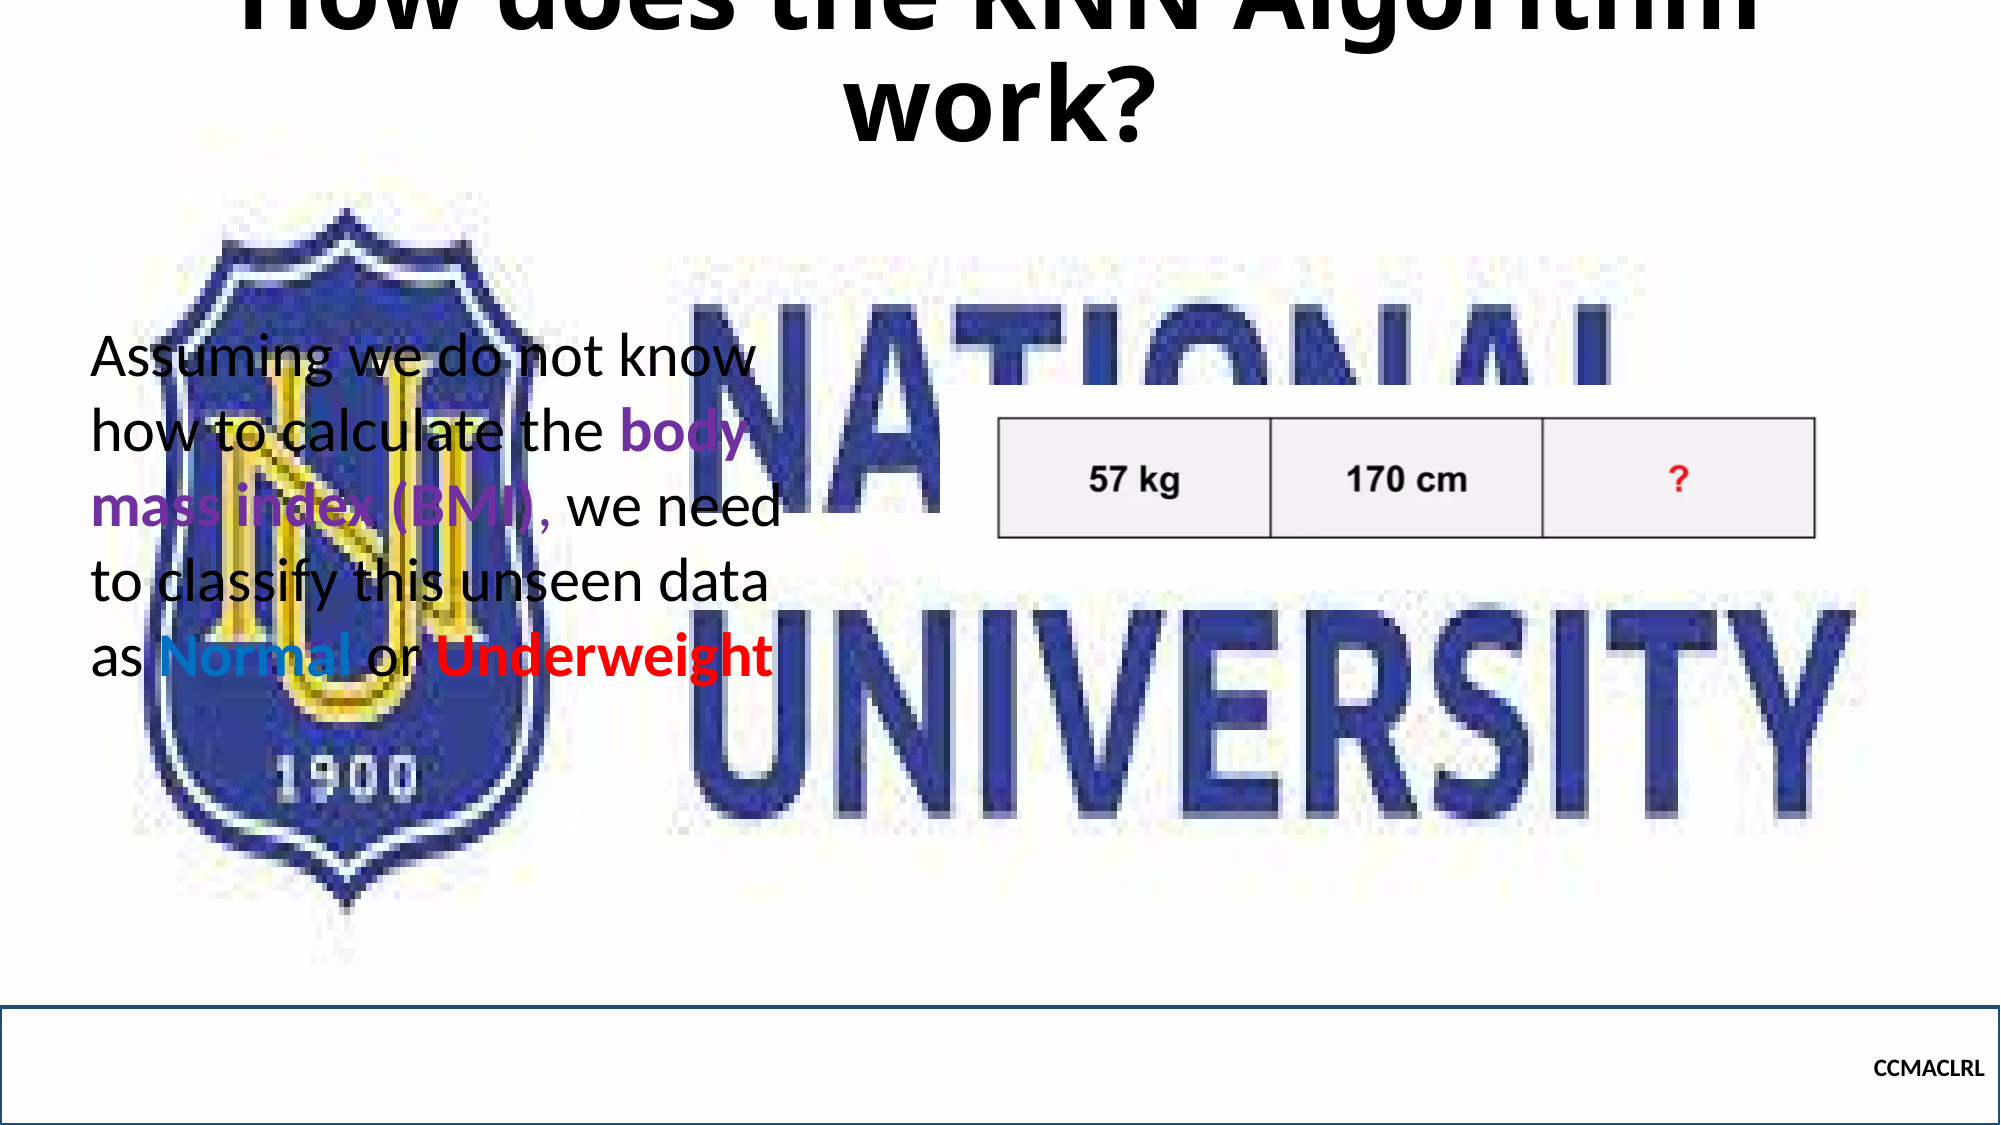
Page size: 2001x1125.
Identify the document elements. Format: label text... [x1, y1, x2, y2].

picture [0, 0, 2000, 1007]
footer CCMACLRL [0, 1007, 2000, 1125]
title How does the KNN Algorithm work? [75, 53, 1925, 172]
text_box Assuming we do not know how to calculate the body mass index (BMI), we need to classify this unseen data as Normal or Underweight [75, 306, 838, 696]
